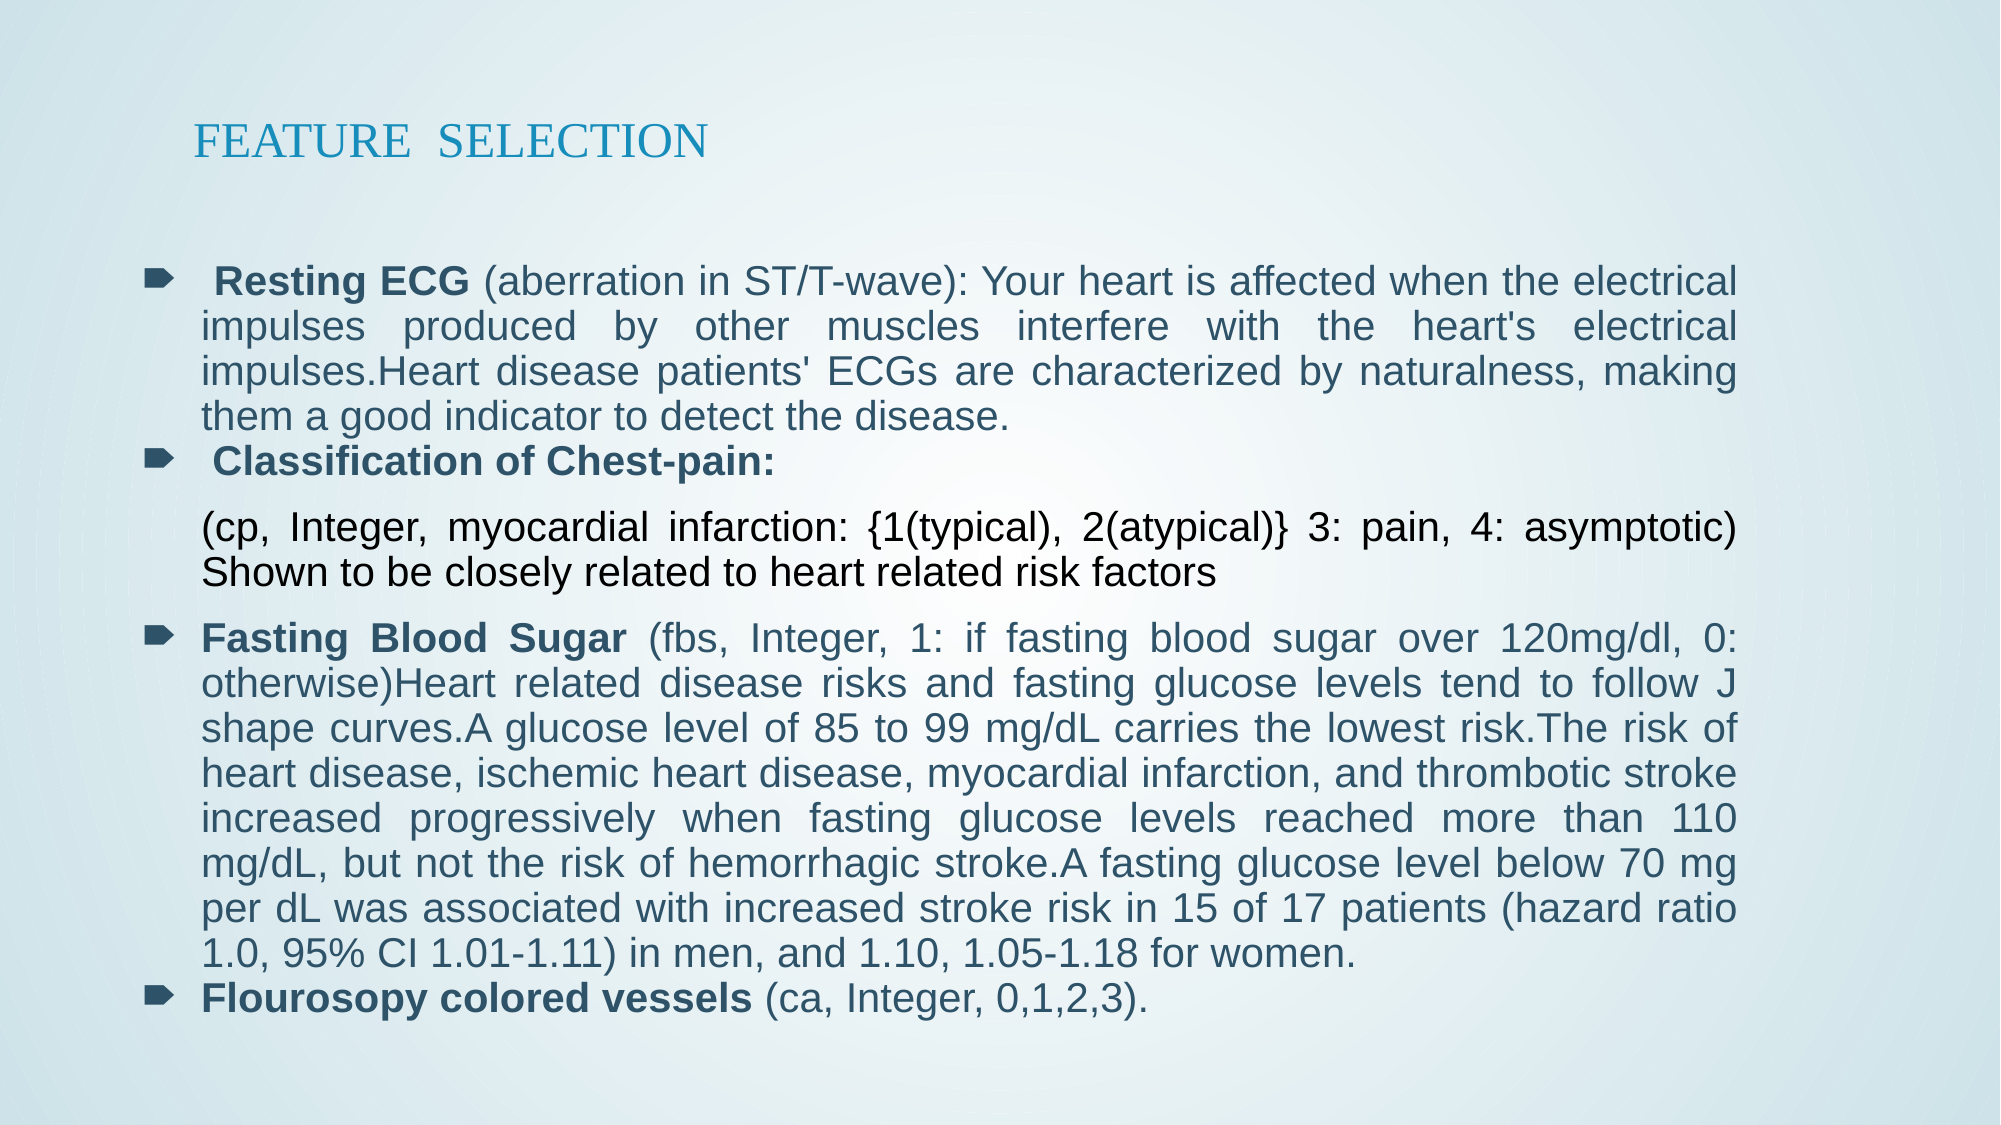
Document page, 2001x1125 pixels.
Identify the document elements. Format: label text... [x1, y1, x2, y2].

title FEATURE SELECTION [0, 99, 1451, 204]
list Resting ECG (aberration in ST/T-wave): Your heart is affected when the electrical impulses produced by other muscles interfere with the heart's electrical impulses.Heart disease patients' ECGs are characterized by naturalness, making them a good indicator to detect the disease. Classification of Chest-pain: (cp, Integer, myocardial infarction: {1(typical), 2(atypical)} 3: pain, 4: asymptotic) Shown to be closely related to heart related risk factors Fasting Blood Sugar (fbs, Integer, 1: if fasting blood sugar over 120mg/dl, 0: otherwise)Heart related disease risks and fasting glucose levels tend to follow J shape curves.A glucose level of 85 to 99 mg/dL carries the lowest risk.The risk of heart disease, ischemic heart disease, myocardial infarction, and thrombotic stroke increased progressively when fasting glucose levels reached more than 110 mg/dL, but not the risk of hemorrhagic stroke.A fasting glucose level below 70 mg per dL was associated with increased stroke risk in 15 of 17 patients (hazard ratio 1.0, 95% CI 1.01-1.11) in men, and 1.10, 1.05-1.18 for women. Flourosopy colored vessels (ca, Integer, 0,1,2,3). [111, 252, 1754, 1125]
